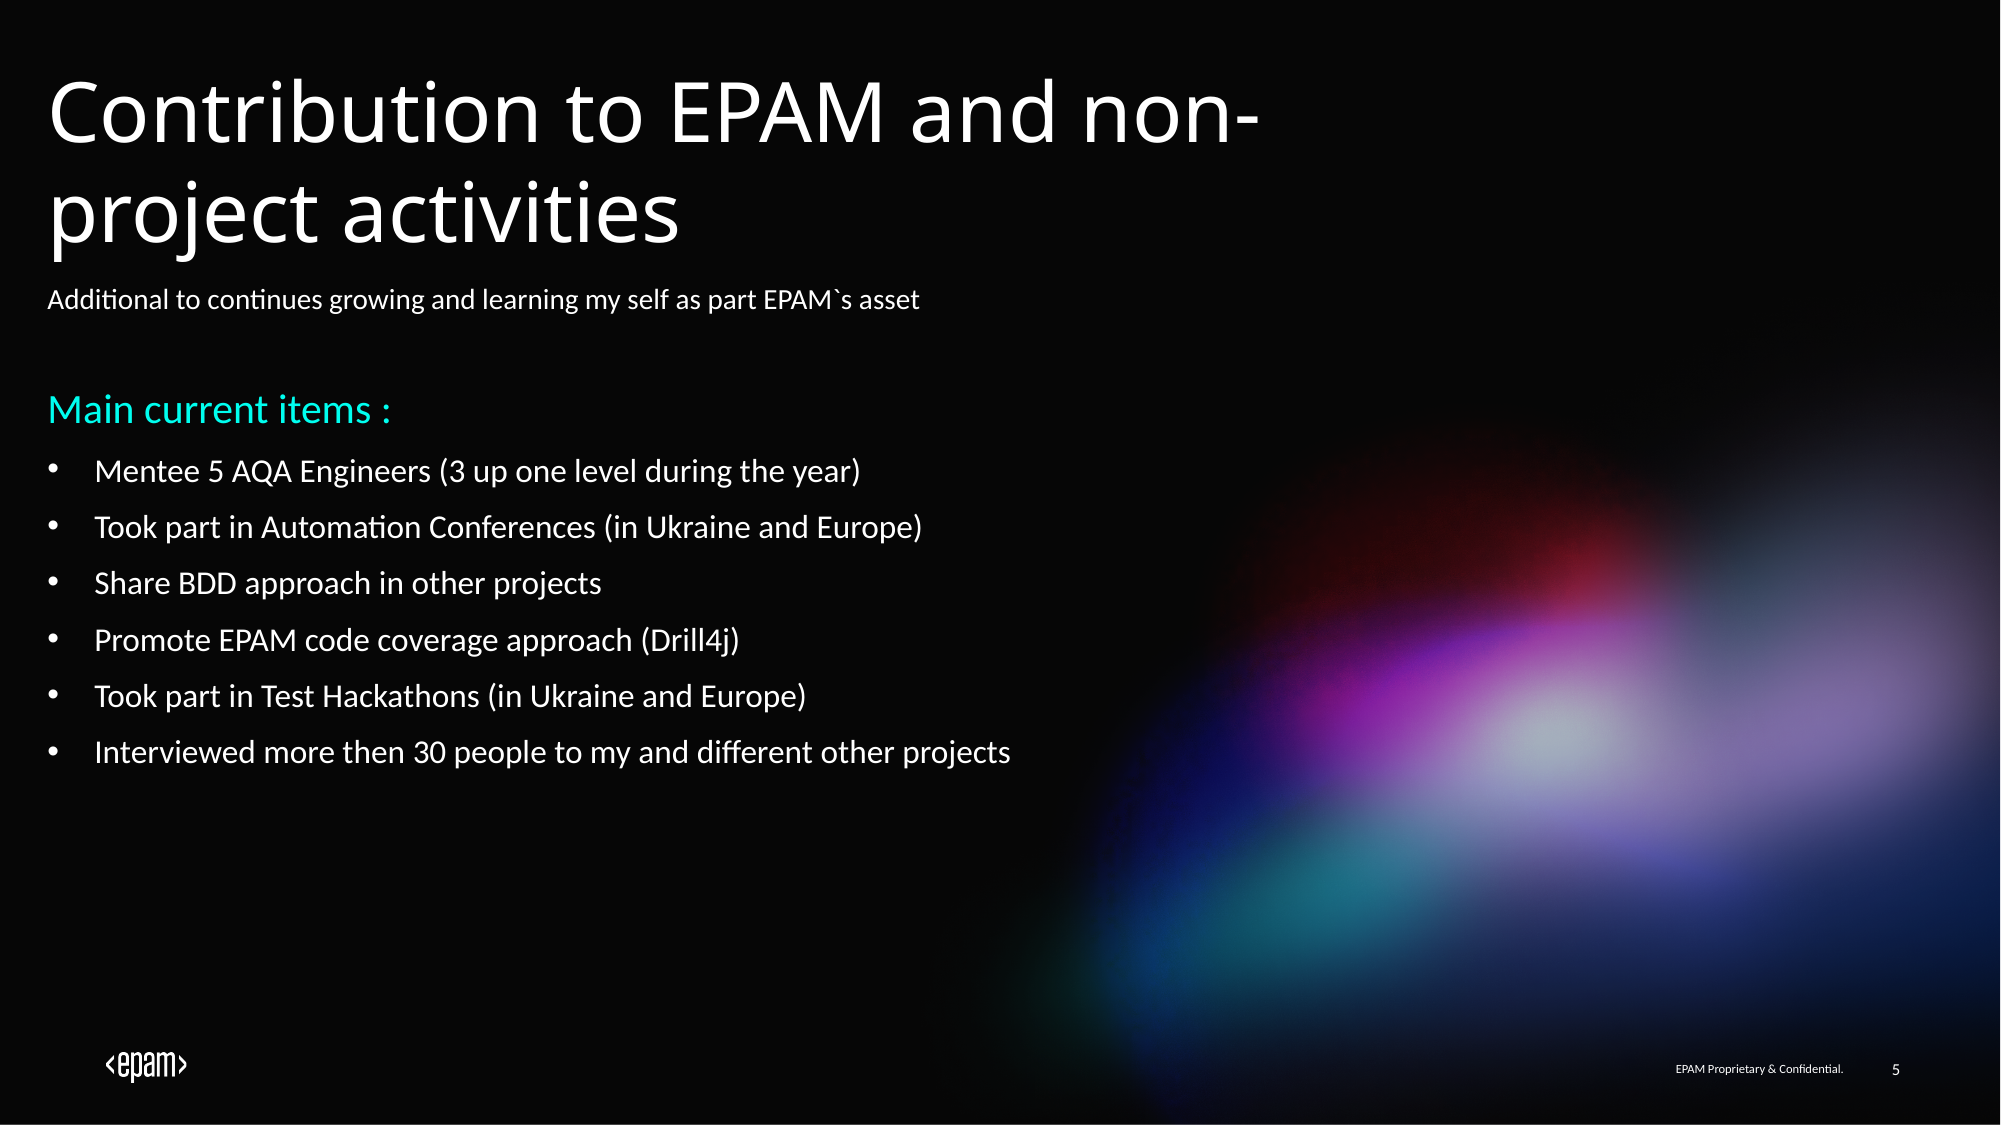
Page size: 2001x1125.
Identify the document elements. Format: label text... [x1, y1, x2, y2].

text_box Main current items : Mentee 5 AQA Engineers (3 up one level during the year) Took part in Automation Conferences (in Ukraine and Europe) Share BDD approach in other projects Promote EPAM code coverage approach (Drill4j) Took part in Test Hackathons (in Ukraine and Europe) Interviewed more then 30 people to my and different other projects [47, 377, 1525, 908]
text_box Additional to continues growing and learning my self as part EPAM`s asset [47, 276, 734, 377]
picture [0, 0, 2001, 1125]
title Contribution to EPAM and non-project activities [47, 59, 1510, 262]
